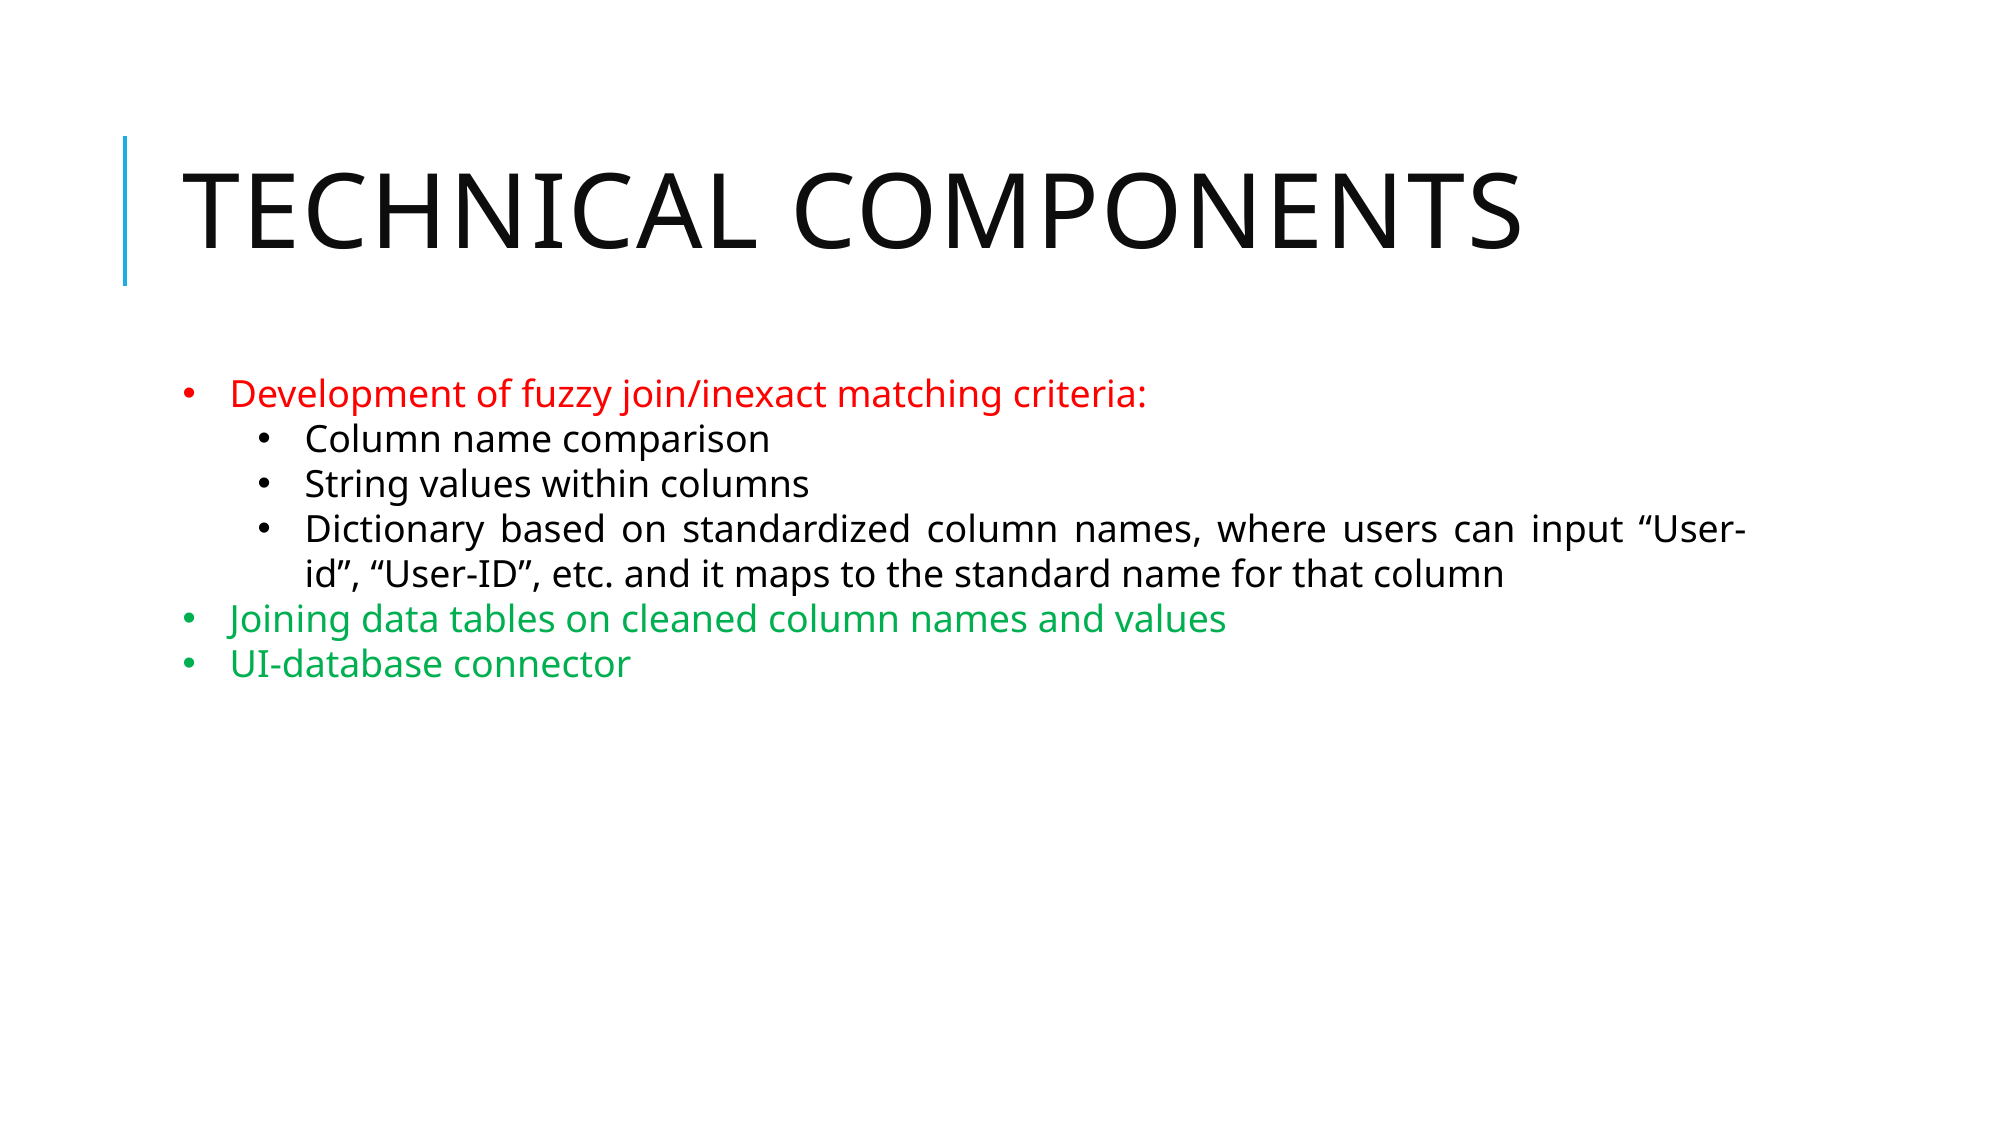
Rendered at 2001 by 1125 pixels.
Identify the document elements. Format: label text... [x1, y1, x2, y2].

text_box Development of fuzzy join/inexact matching criteria: Column name comparison String values within columns Dictionary based on standardized column names, where users can input “User-id”, “User-ID”, etc. and it maps to the standard name for that column Joining data tables on cleaned column names and values UI-database connector [167, 362, 1763, 738]
title Technical components [168, 96, 1763, 342]
